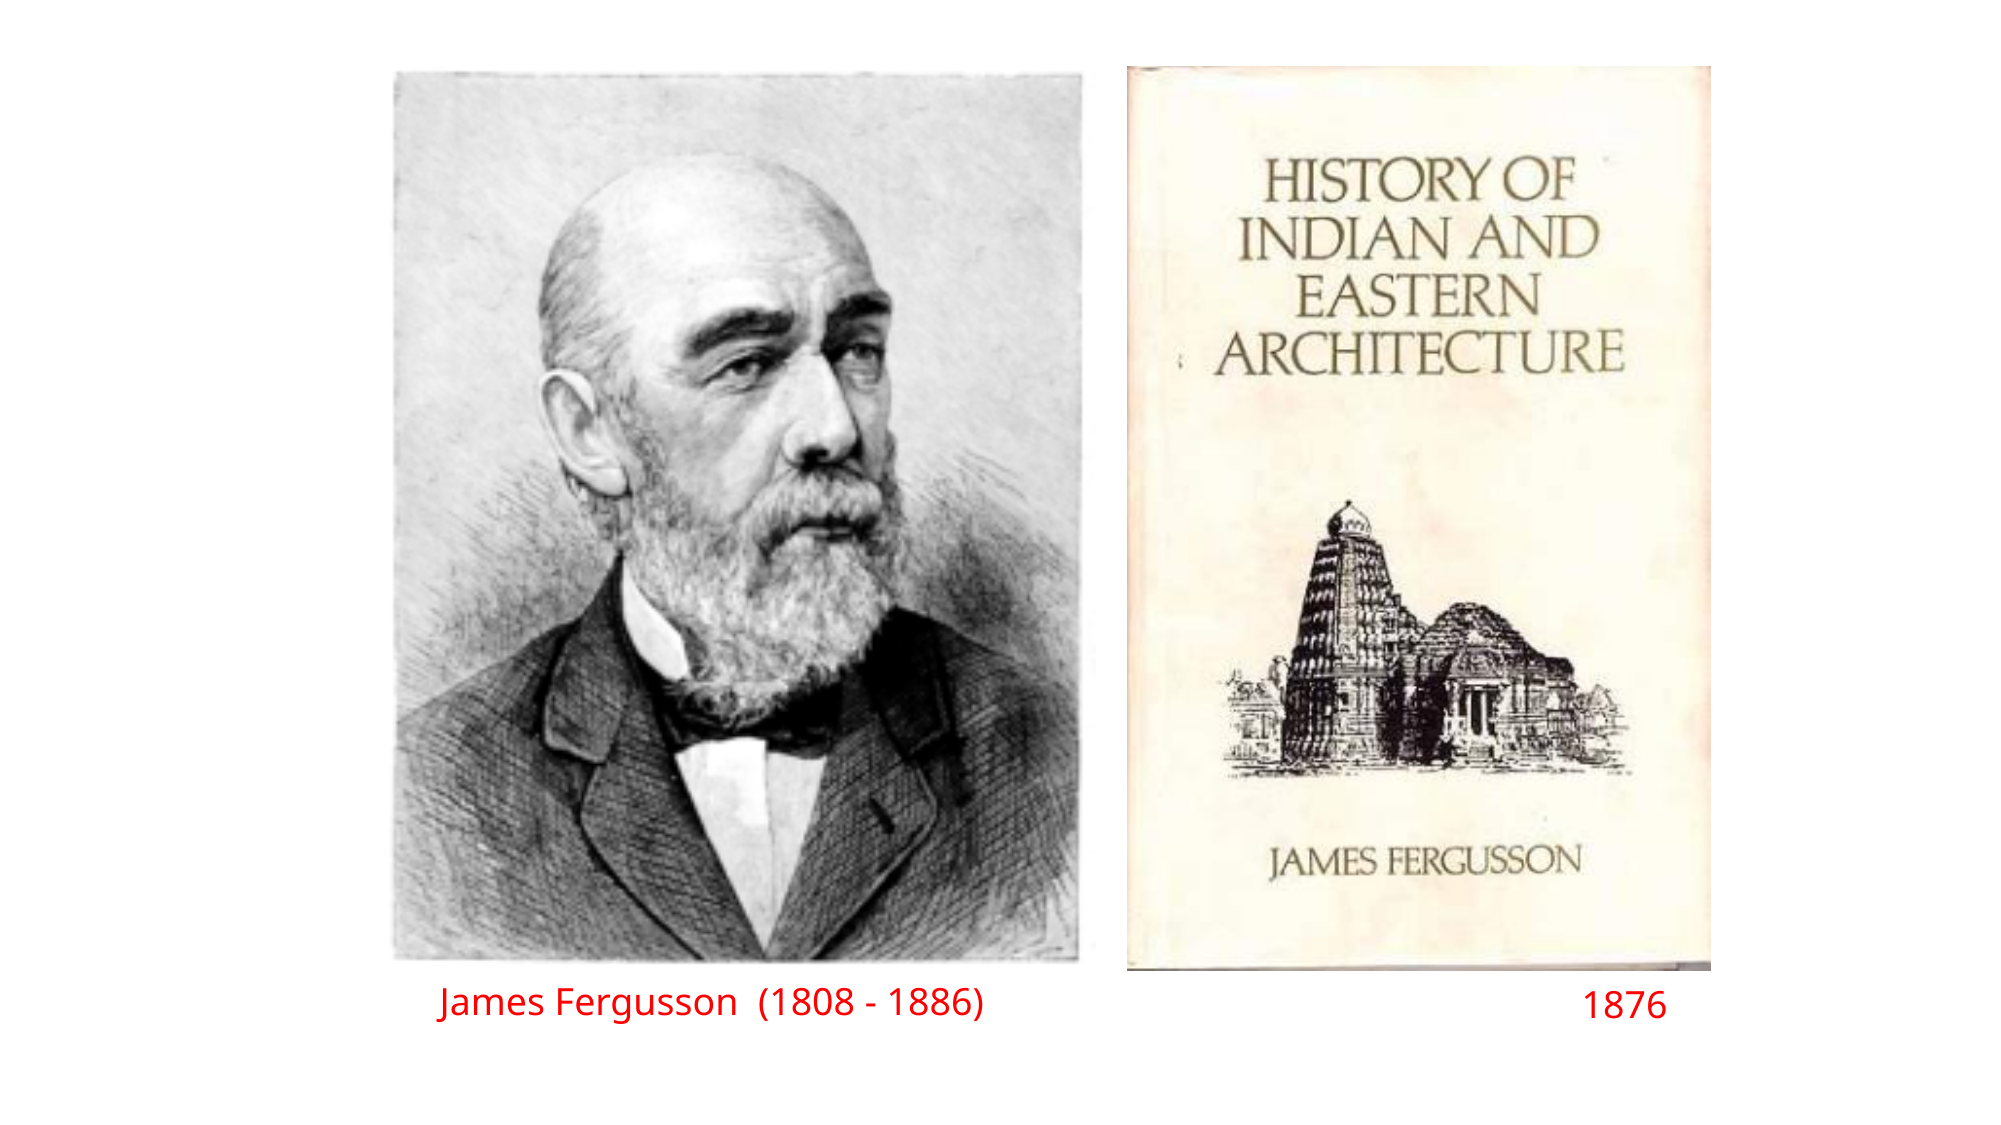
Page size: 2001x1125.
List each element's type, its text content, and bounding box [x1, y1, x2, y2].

text_box 1876 [1566, 973, 1693, 1034]
picture [1127, 66, 1711, 971]
text_box James Fergusson (1808 - 1886) [424, 974, 1000, 1031]
picture [385, 63, 1096, 974]
